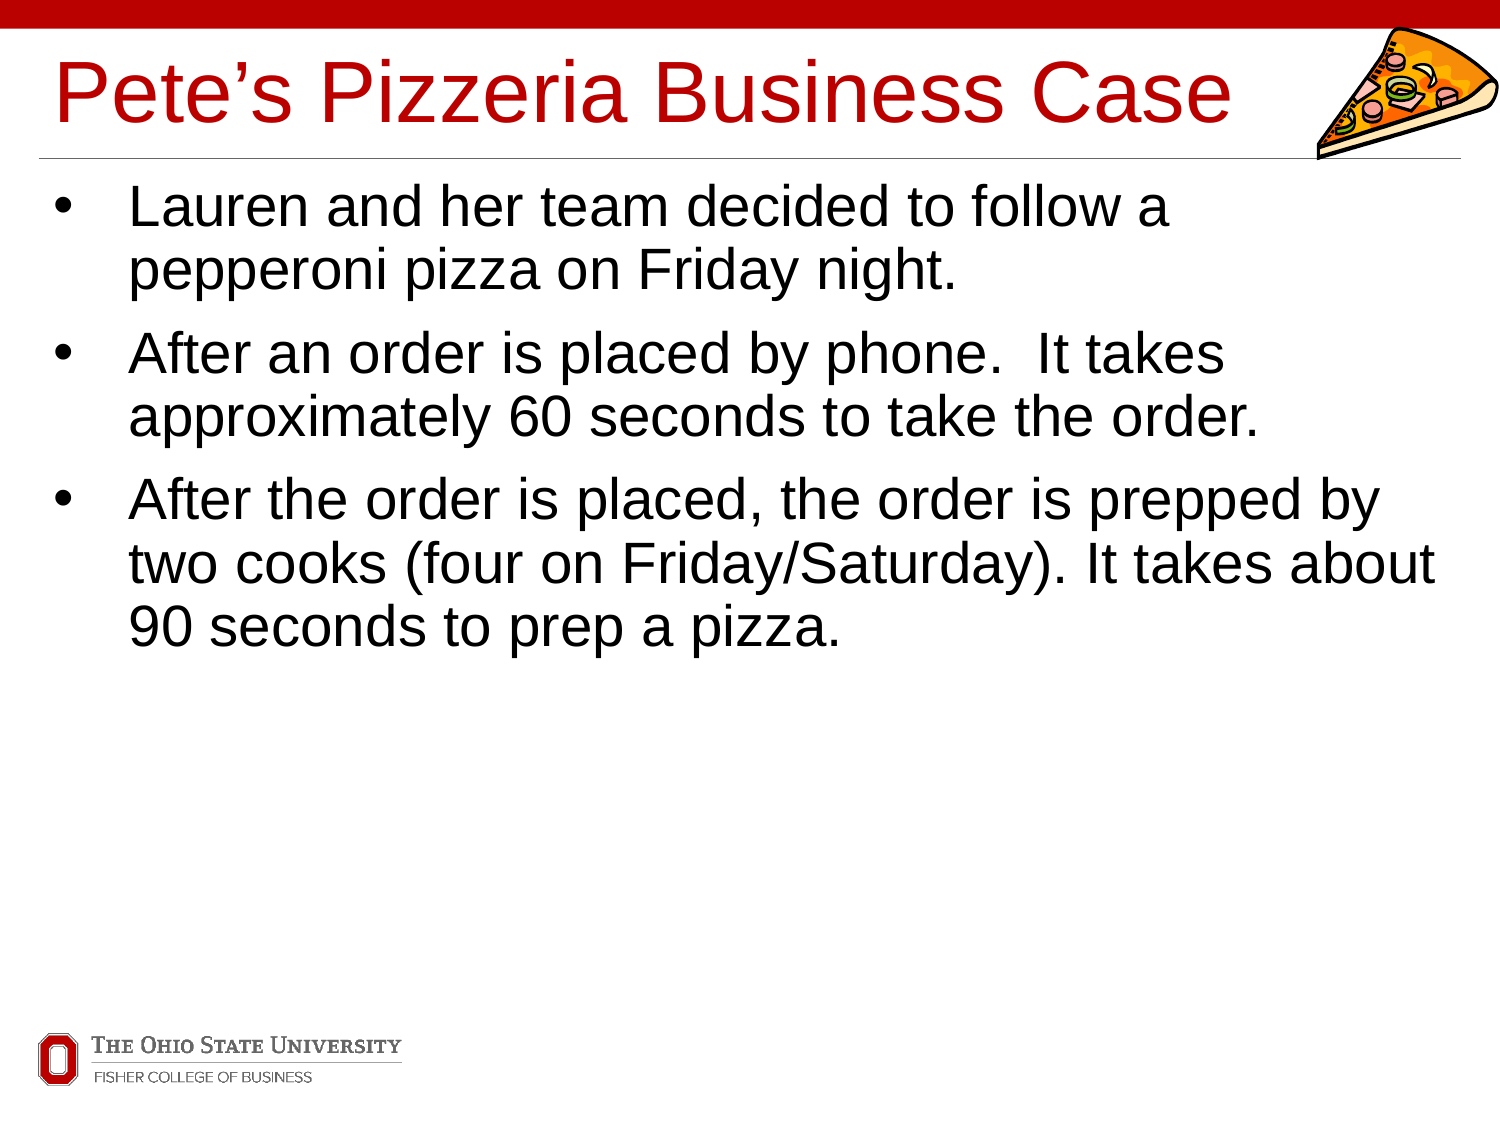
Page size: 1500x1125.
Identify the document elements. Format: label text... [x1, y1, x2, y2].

title Pete’s Pizzeria Business Case [38, 38, 1316, 149]
picture [38, 1033, 402, 1086]
picture [1316, 25, 1500, 162]
list Lauren and her team decided to follow a pepperoni pizza on Friday night. After an order is placed by phone. It takes approximately 60 seconds to take the order. After the order is placed, the order is prepped by two cooks (four on Friday/Saturday). It takes about 90 seconds to prep a pizza. [38, 168, 1462, 994]
